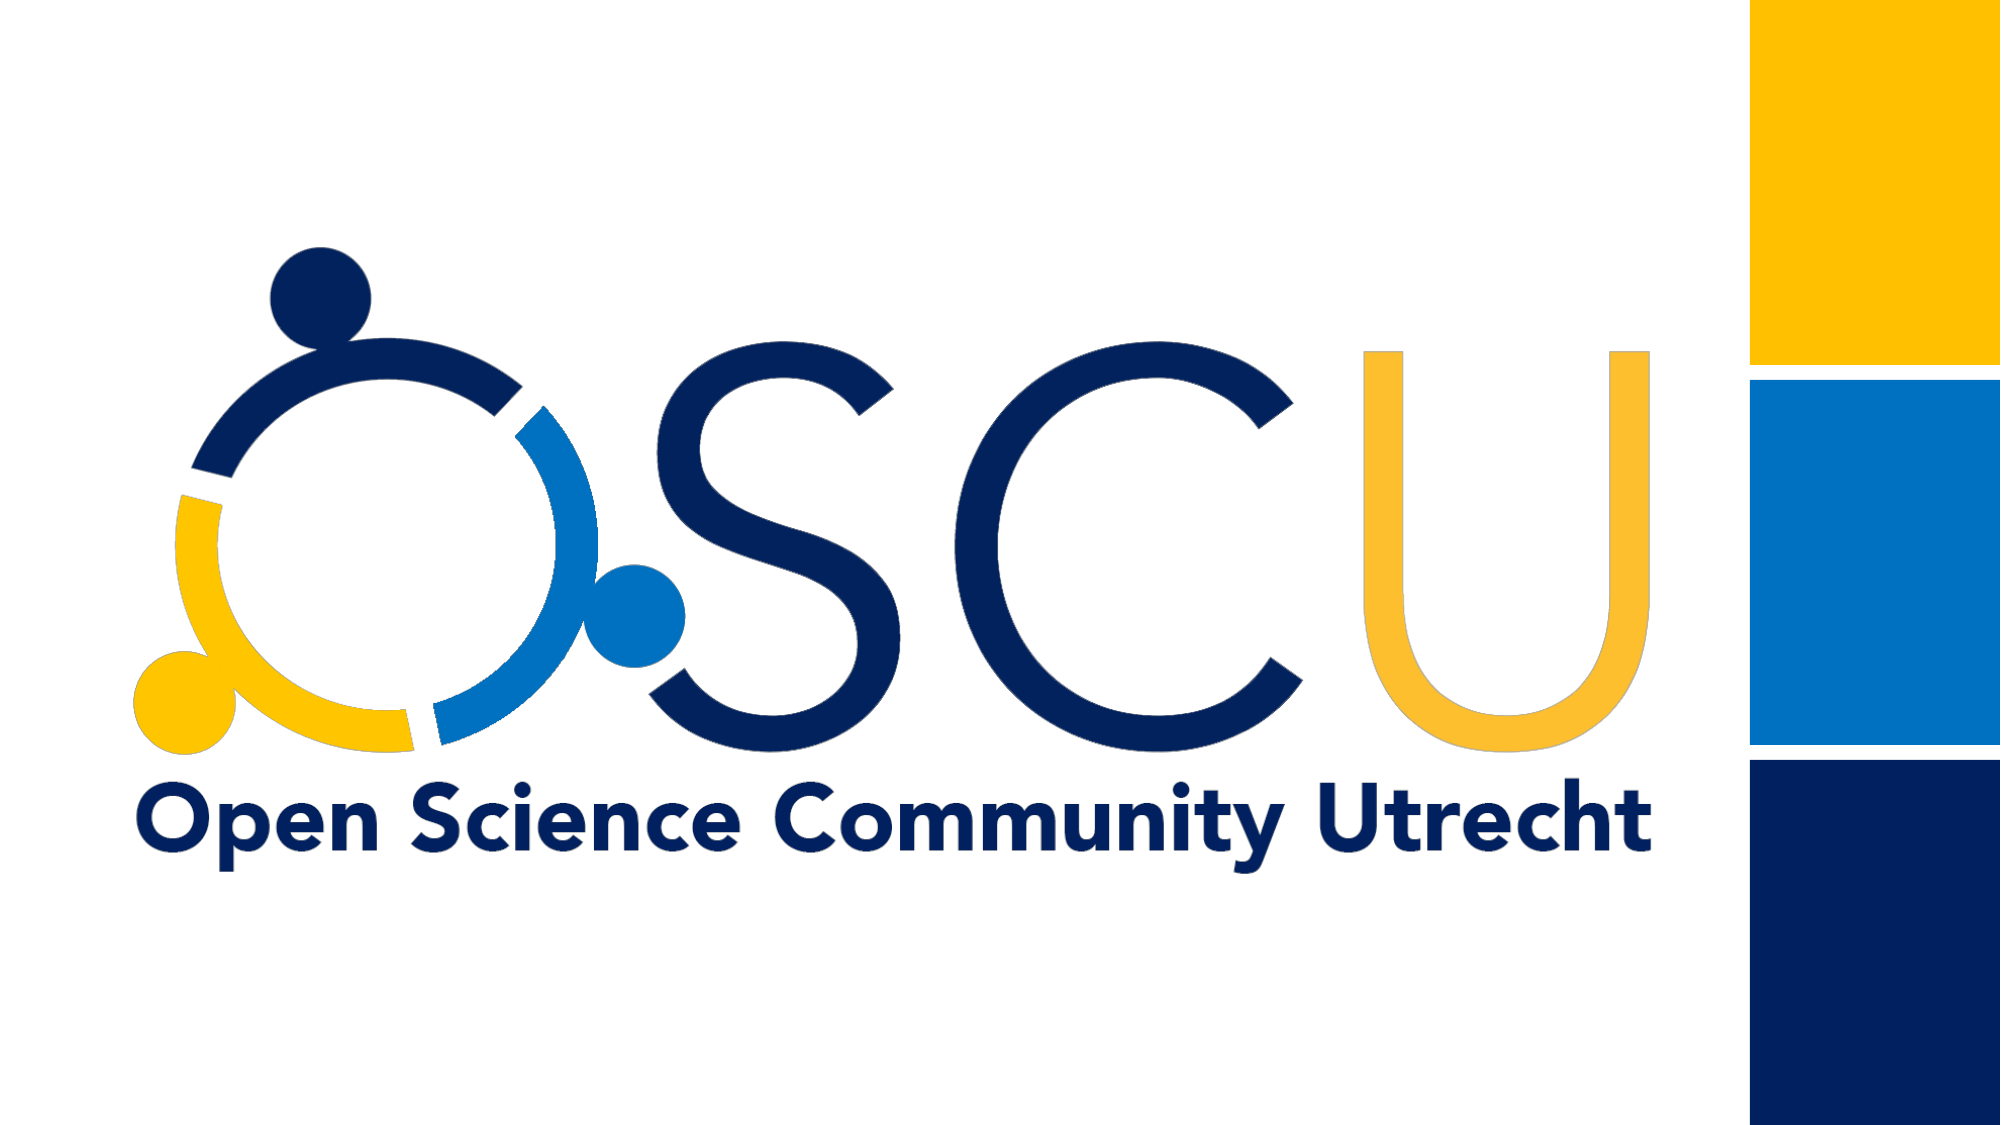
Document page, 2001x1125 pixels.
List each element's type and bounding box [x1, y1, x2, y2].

text_box [1749, 379, 2000, 746]
text_box [1749, 0, 2000, 366]
picture [103, 221, 1686, 904]
text_box [1749, 759, 2000, 1125]
